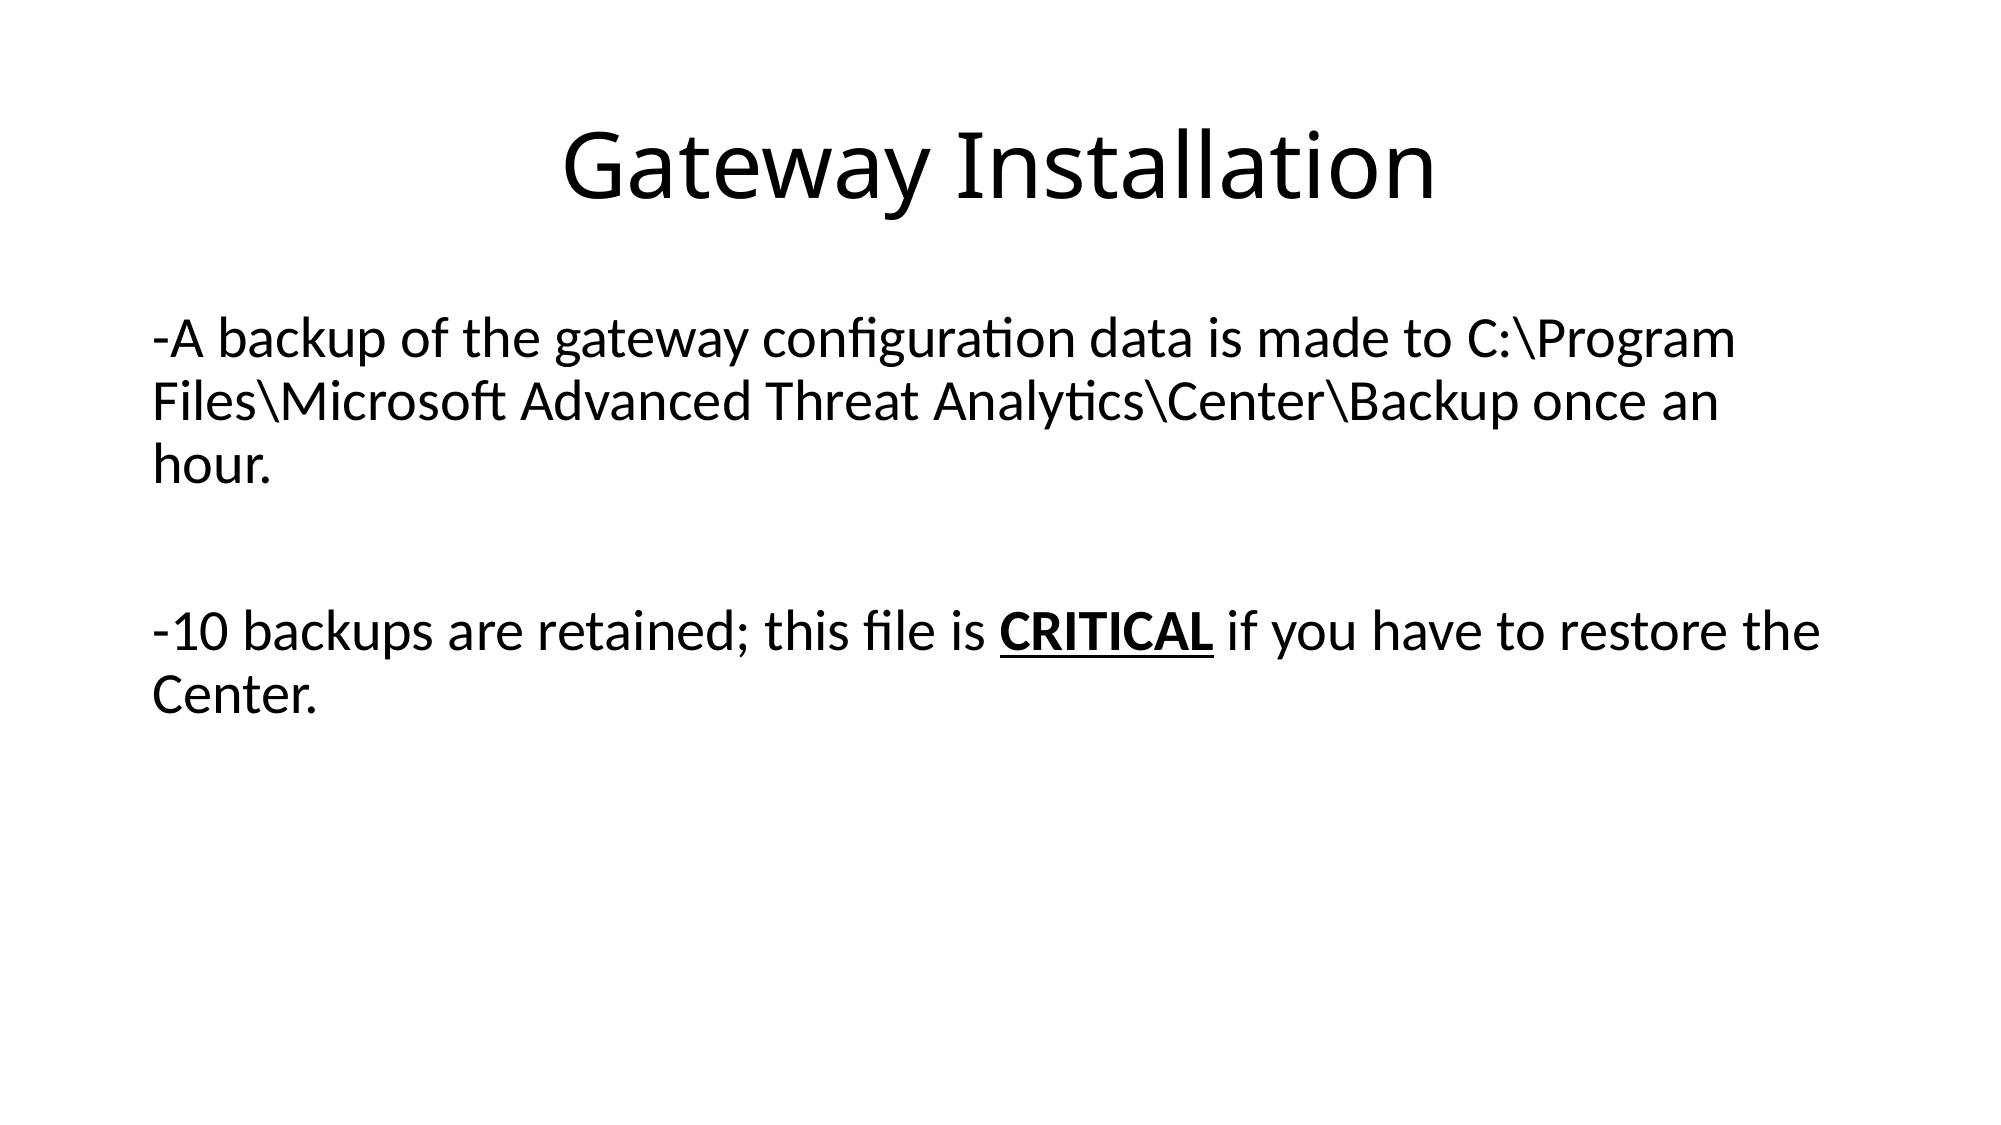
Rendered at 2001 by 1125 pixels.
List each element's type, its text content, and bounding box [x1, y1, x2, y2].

list -A backup of the gateway configuration data is made to C:\Program Files\Microsoft Advanced Threat Analytics\Center\Backup once an hour. -10 backups are retained; this file is CRITICAL if you have to restore the Center. [137, 299, 1863, 1014]
title Gateway Installation [137, 59, 1863, 278]
